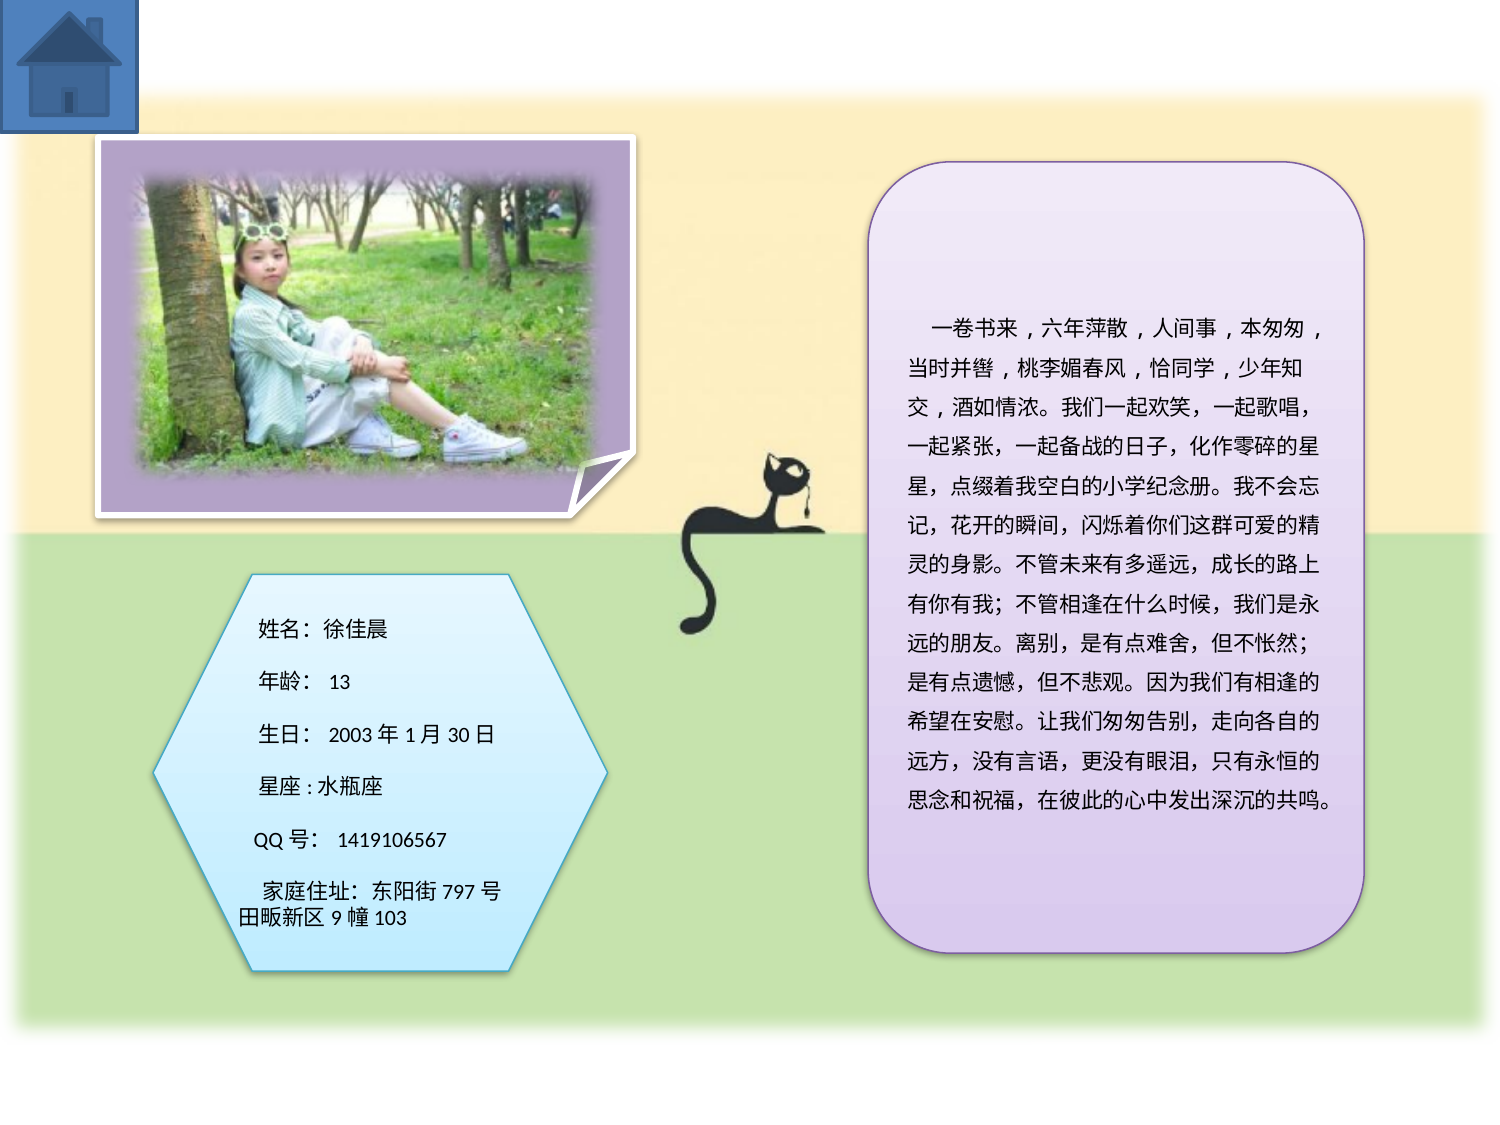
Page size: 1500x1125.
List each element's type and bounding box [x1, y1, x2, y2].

picture [0, 80, 1500, 1045]
text_box [0, 0, 139, 79]
